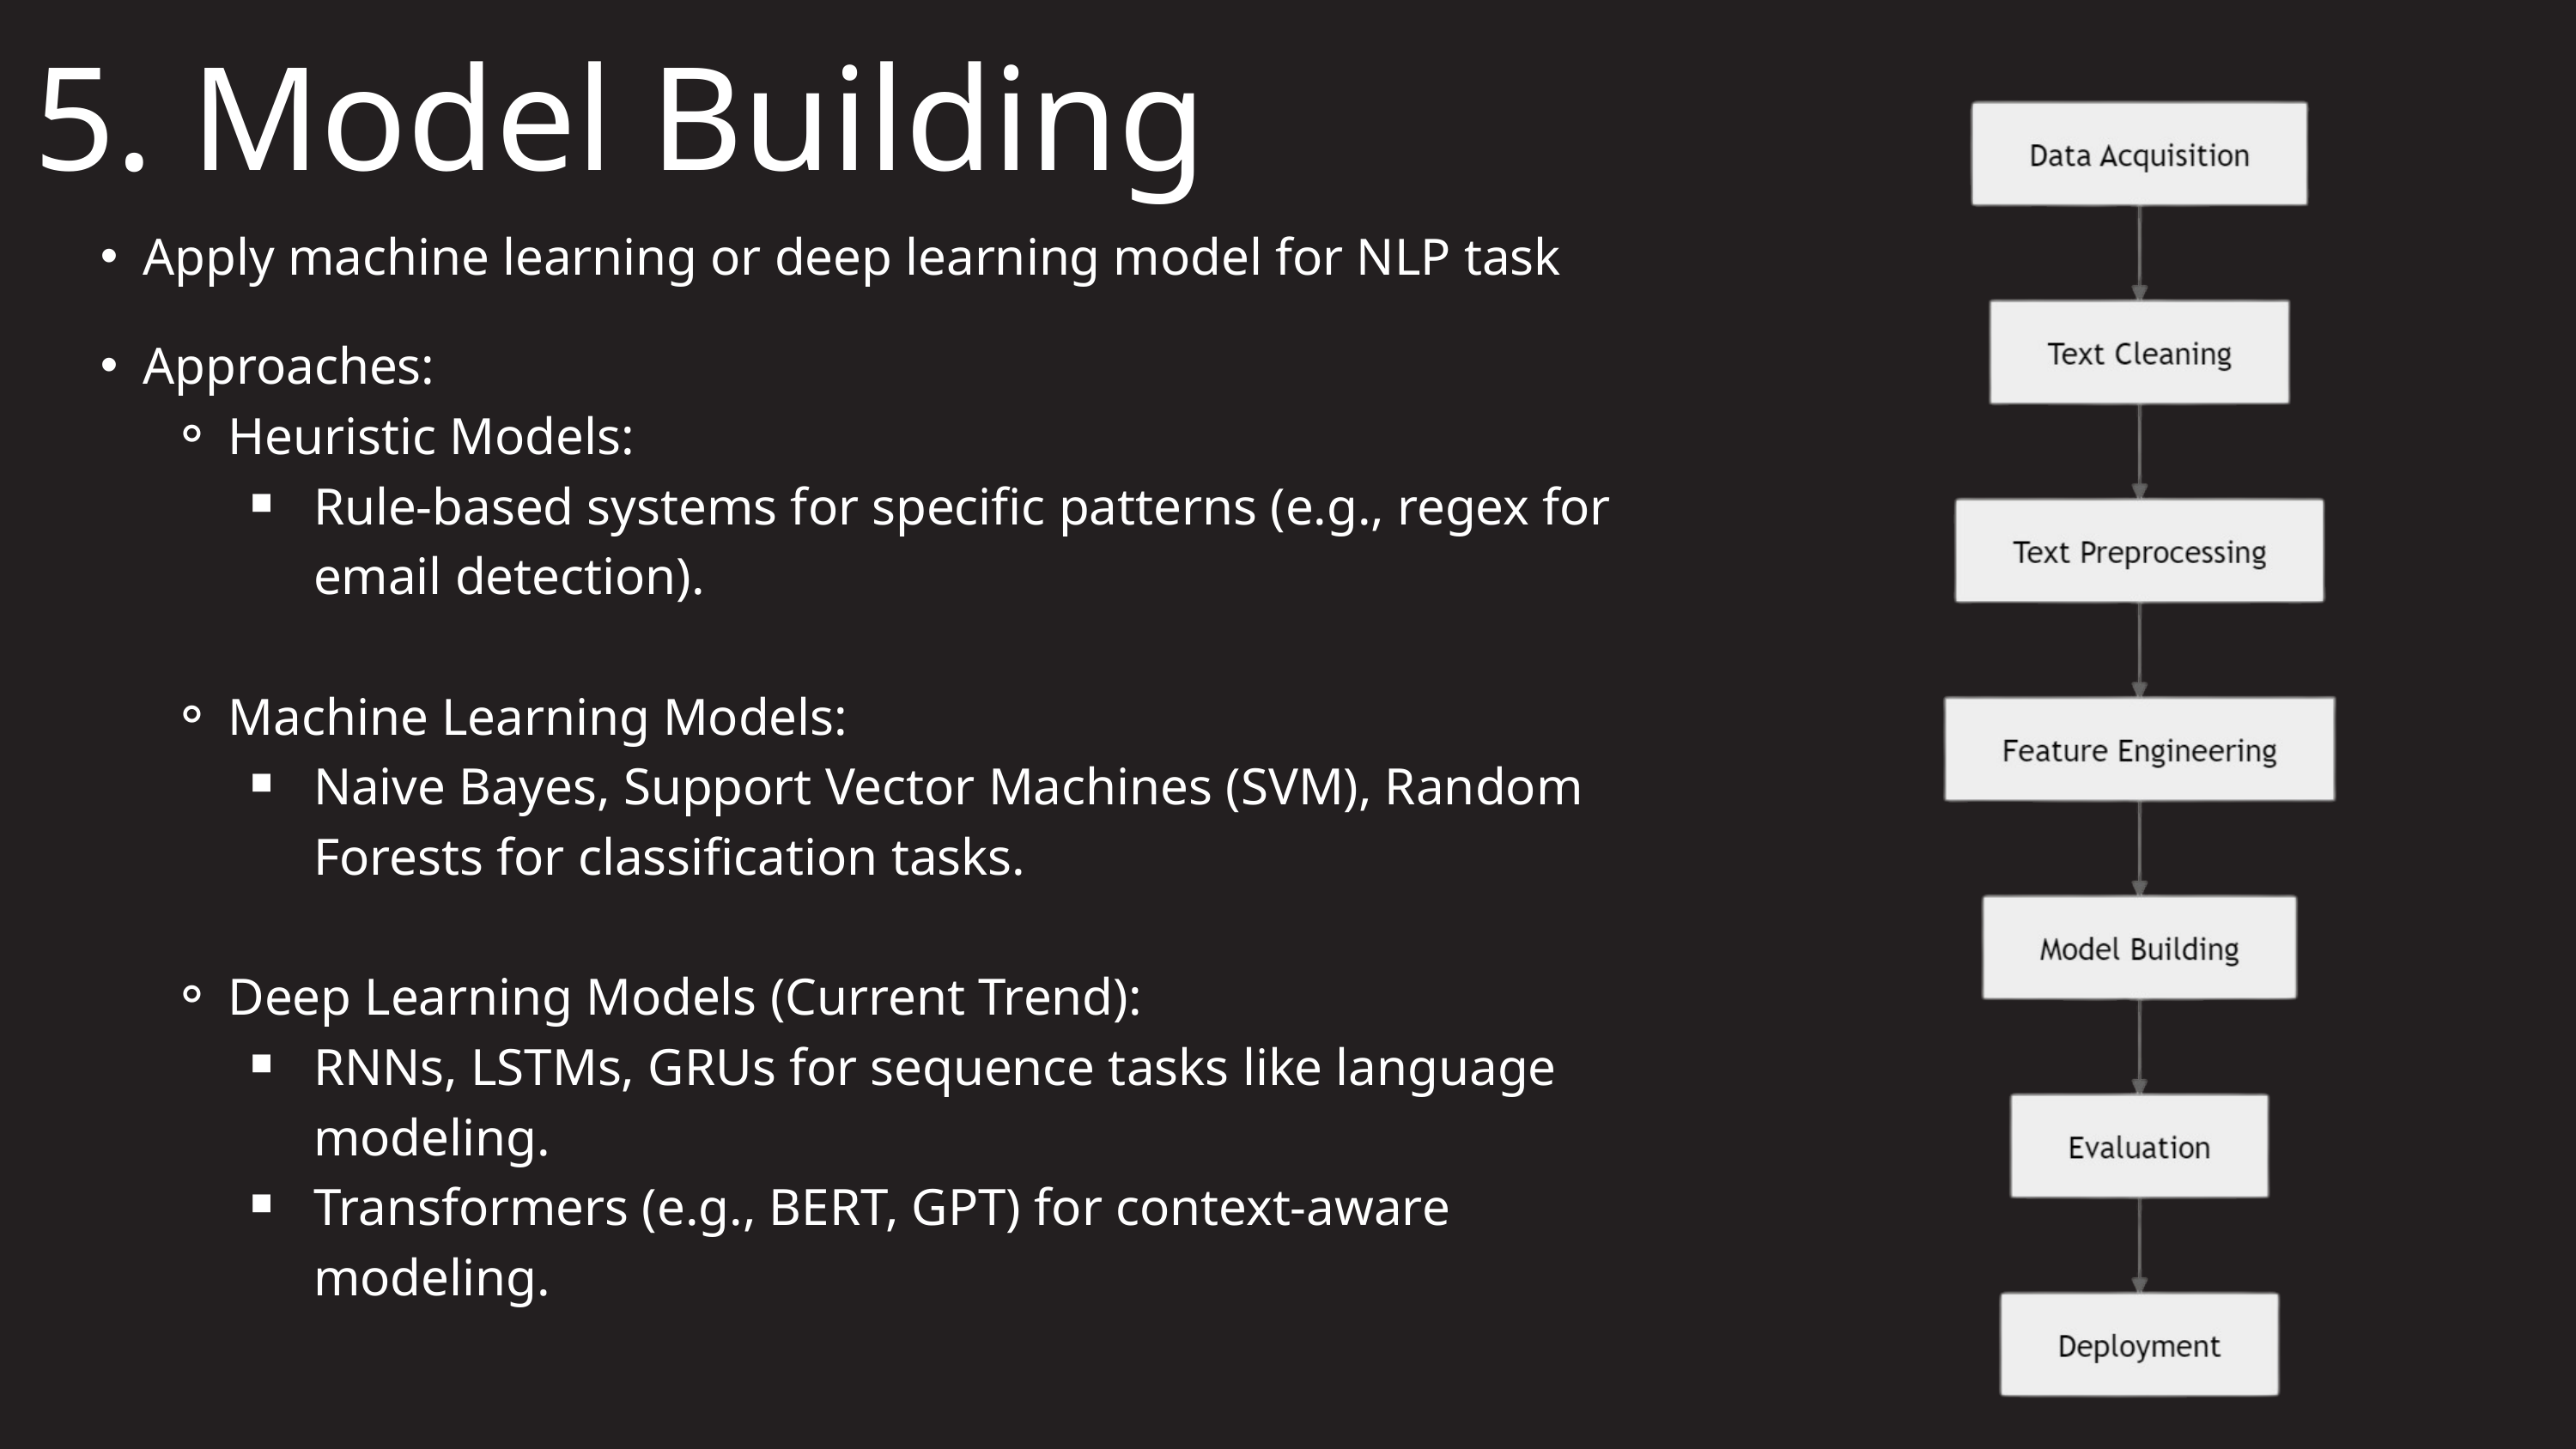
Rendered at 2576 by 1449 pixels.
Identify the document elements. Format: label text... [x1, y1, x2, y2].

text_box Approaches: Heuristic Models: Rule-based systems for specific patterns (e.g., regex for email detection). Machine Learning Models: Naive Bayes, Support Vector Machines (SVM), Random Forests for classification tasks. Deep Learning Models (Current Trend): RNNs, LSTMs, GRUs for sequence tasks like language modeling. Transformers (e.g., BERT, GPT) for context-aware modeling. [58, 324, 1629, 1307]
text_box Apply machine learning or deep learning model for NLP task [58, 209, 1697, 286]
text_box 5. Model Building [33, 54, 1629, 200]
text_box [1855, 35, 2401, 1413]
